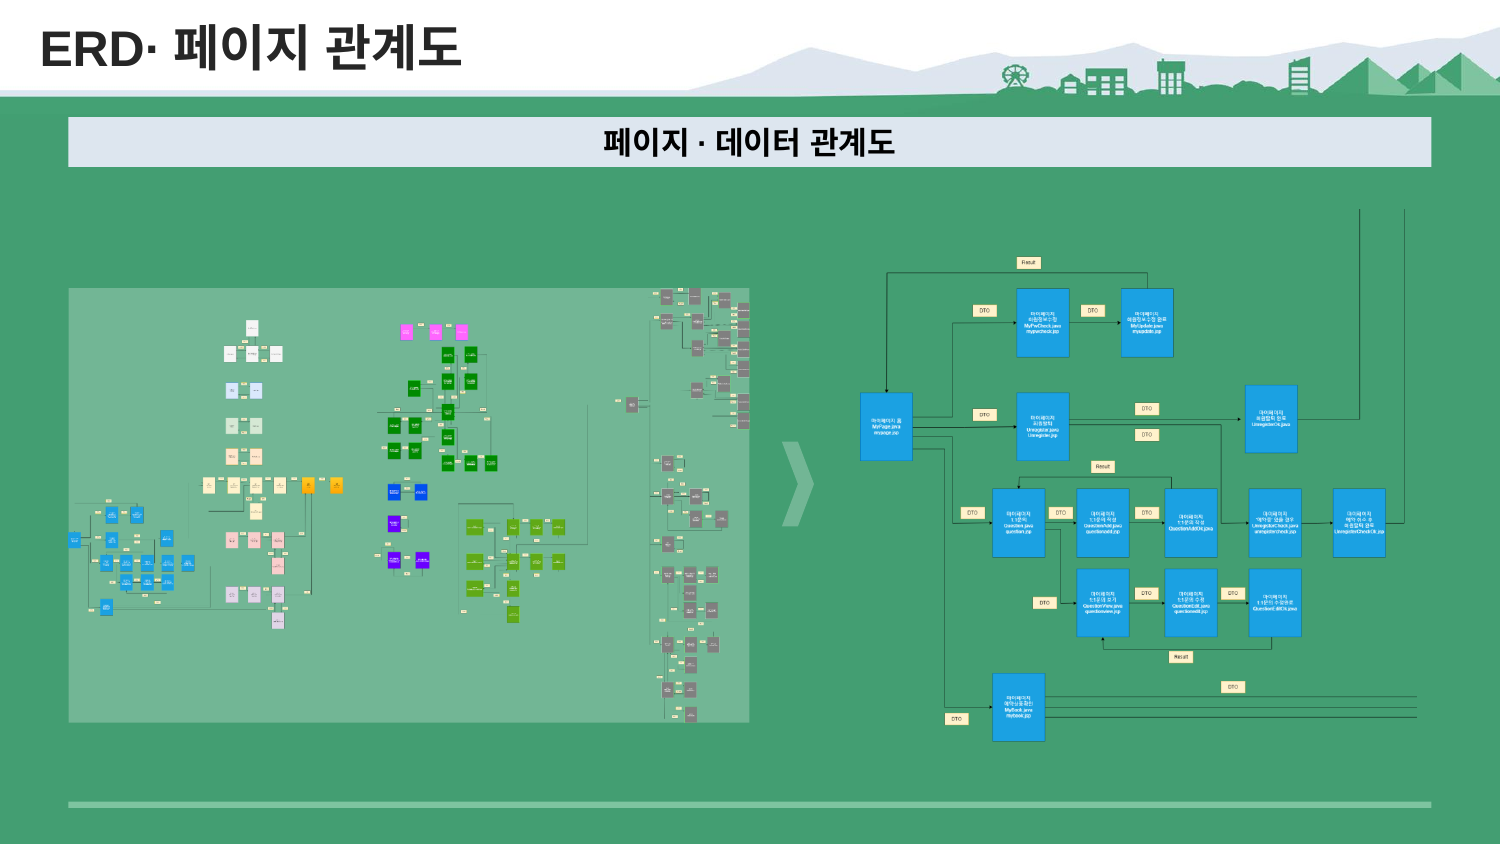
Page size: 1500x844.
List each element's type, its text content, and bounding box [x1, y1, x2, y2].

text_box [68, 116, 1432, 808]
list ERD·페이지 관계도 [26, 17, 1468, 96]
picture [0, 0, 1500, 844]
